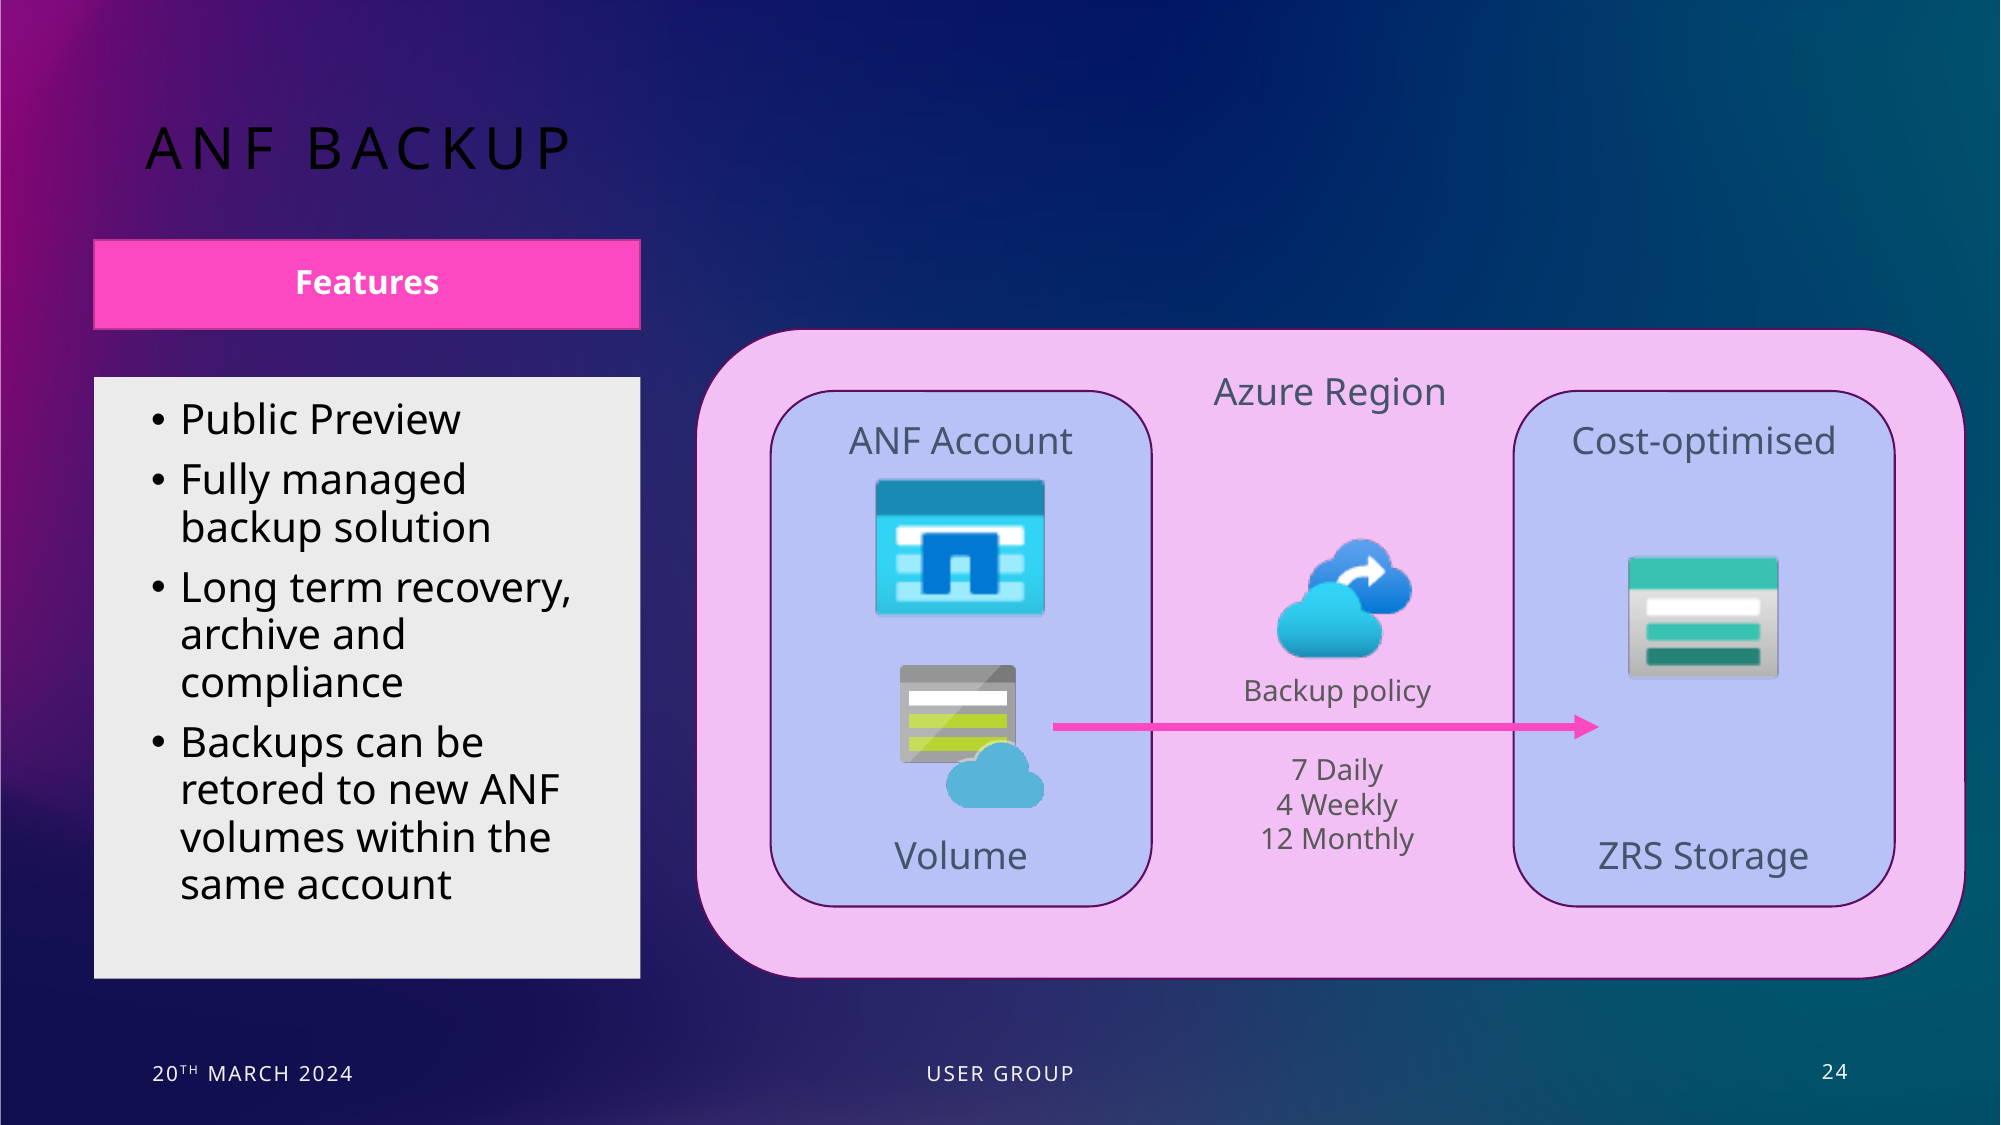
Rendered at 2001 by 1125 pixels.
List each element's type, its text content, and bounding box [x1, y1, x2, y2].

text_box Features [93, 239, 641, 330]
text_box Azure Region [694, 327, 1967, 980]
slide_number 24 [1412, 1042, 1863, 1103]
text_box ANF Account [769, 389, 1153, 908]
text_box 7 Daily 4 Weekly 12 Monthly [1167, 743, 1508, 864]
picture [1625, 539, 1783, 697]
picture [900, 665, 1044, 808]
picture [0, 0, 1899, 1125]
footer User Group [662, 1042, 1338, 1103]
picture [872, 478, 1050, 618]
text_box Backup policy [1167, 665, 1508, 715]
text_box Public Preview Fully managed backup solution Long term recovery, archive and compliance Backups can be retored to new ANF volumes within the same account [94, 377, 641, 979]
text_box ZRS Storage [1572, 825, 1836, 885]
picture [1276, 531, 1412, 667]
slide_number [137, 1042, 588, 1103]
title Anf backup [130, 117, 1818, 178]
text_box Cost-optimised [1512, 389, 1896, 908]
text_box Volume [829, 825, 1093, 885]
